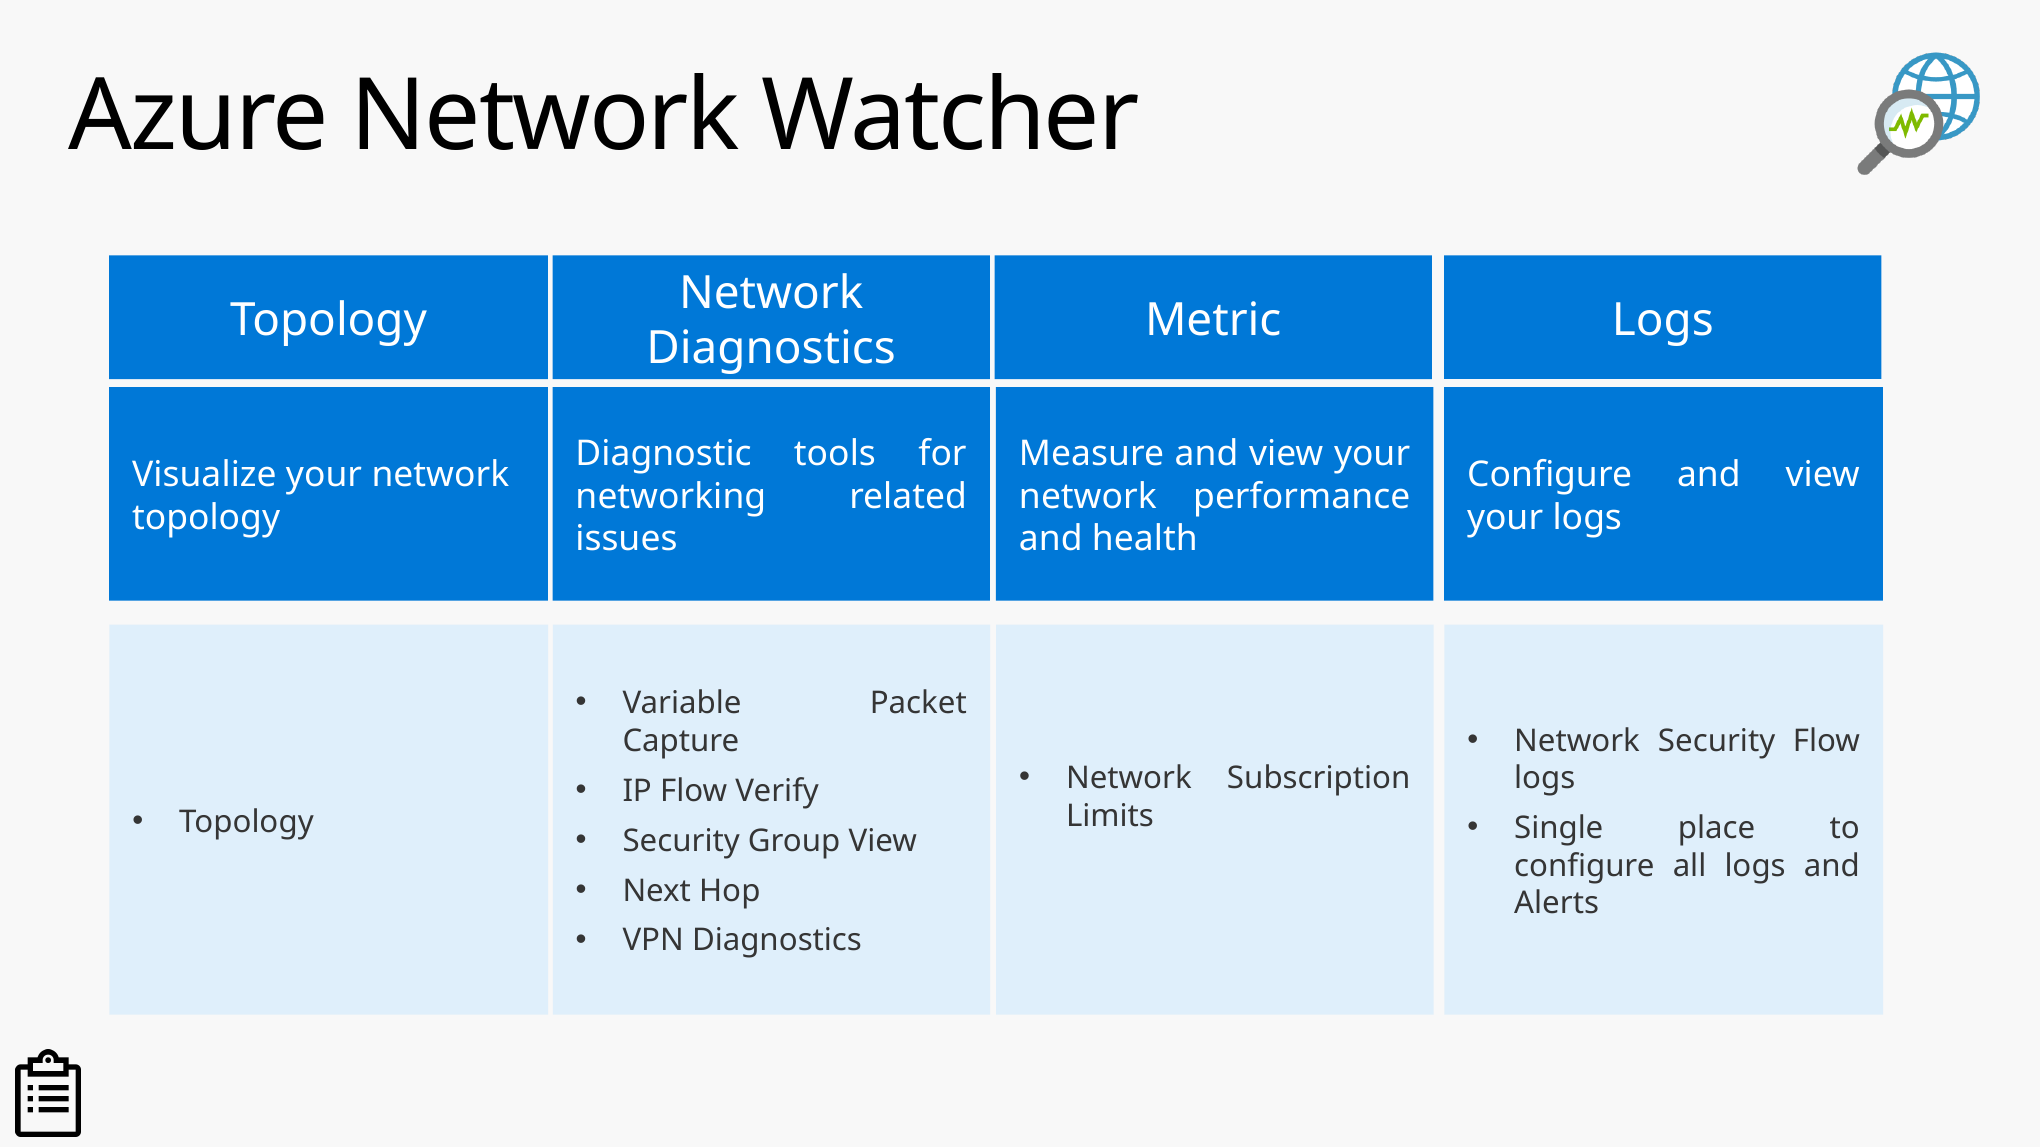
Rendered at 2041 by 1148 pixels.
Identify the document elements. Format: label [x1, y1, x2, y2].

text_box [552, 386, 991, 601]
text_box [995, 624, 1434, 1016]
text_box [1443, 255, 1882, 380]
text_box [1443, 624, 1884, 1016]
text_box [552, 255, 991, 380]
title [45, 48, 1996, 199]
picture [1857, 52, 1980, 175]
text_box [552, 624, 991, 1016]
picture [4, 1049, 92, 1137]
text_box [994, 255, 1433, 380]
text_box [995, 386, 1434, 601]
text_box [108, 624, 549, 1016]
text_box [108, 386, 549, 601]
text_box [1443, 386, 1884, 601]
text_box [108, 255, 549, 380]
